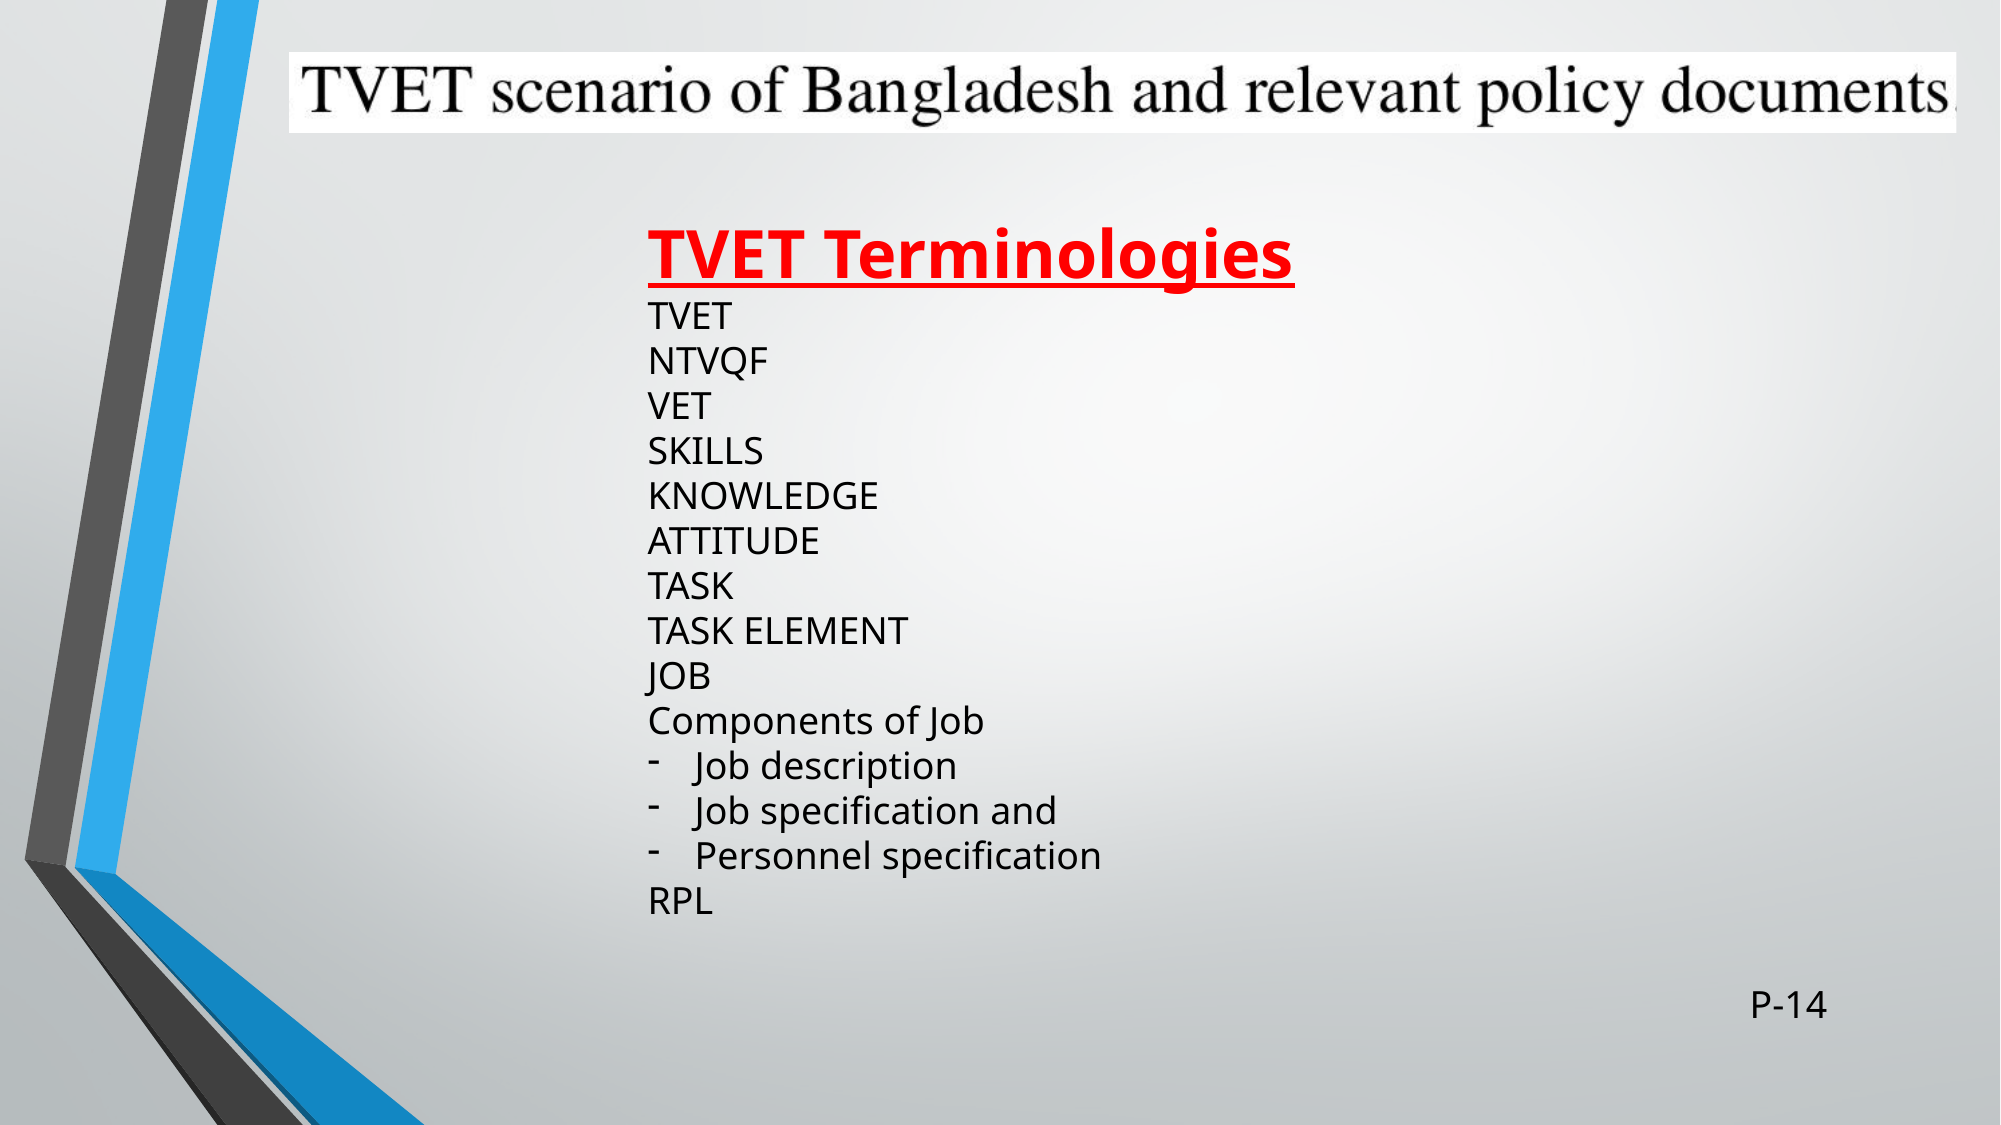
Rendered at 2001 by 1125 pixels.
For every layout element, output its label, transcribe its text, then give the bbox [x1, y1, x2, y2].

text_box TVET Terminologies TVET NTVQF VET SKILLS KNOWLEDGE ATTITUDE TASK TASK ELEMENT JOB Components of Job Job description Job specification and Personnel specification RPL [632, 204, 2000, 1064]
text_box P-14 [1734, 973, 1942, 1034]
picture [288, 51, 1957, 133]
